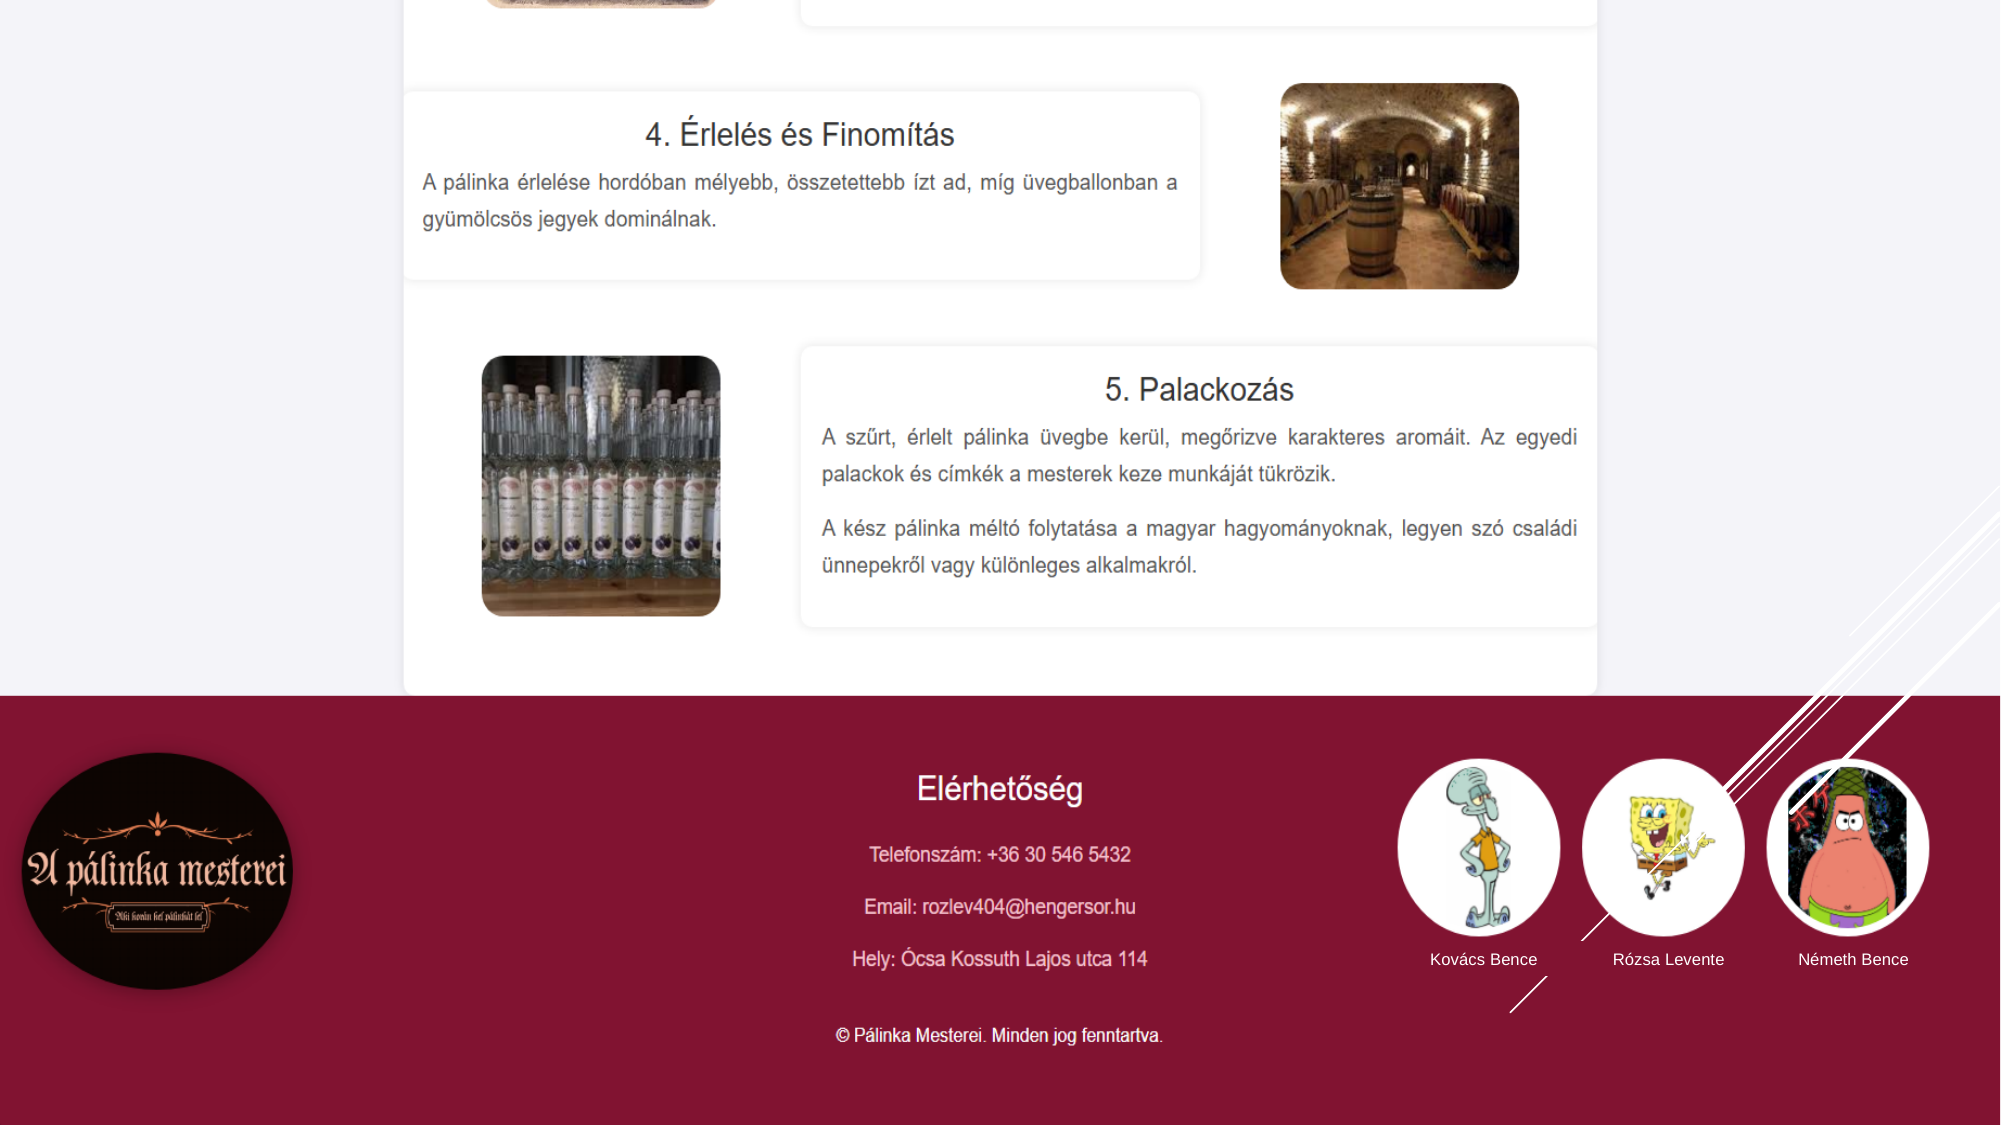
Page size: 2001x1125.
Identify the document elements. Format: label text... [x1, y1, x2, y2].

text_box Rózsa Levente [1560, 941, 1745, 976]
text_box Németh Bence [1745, 941, 1962, 976]
picture [0, 0, 2001, 1125]
text_box Kovács Bence [1375, 941, 1560, 976]
